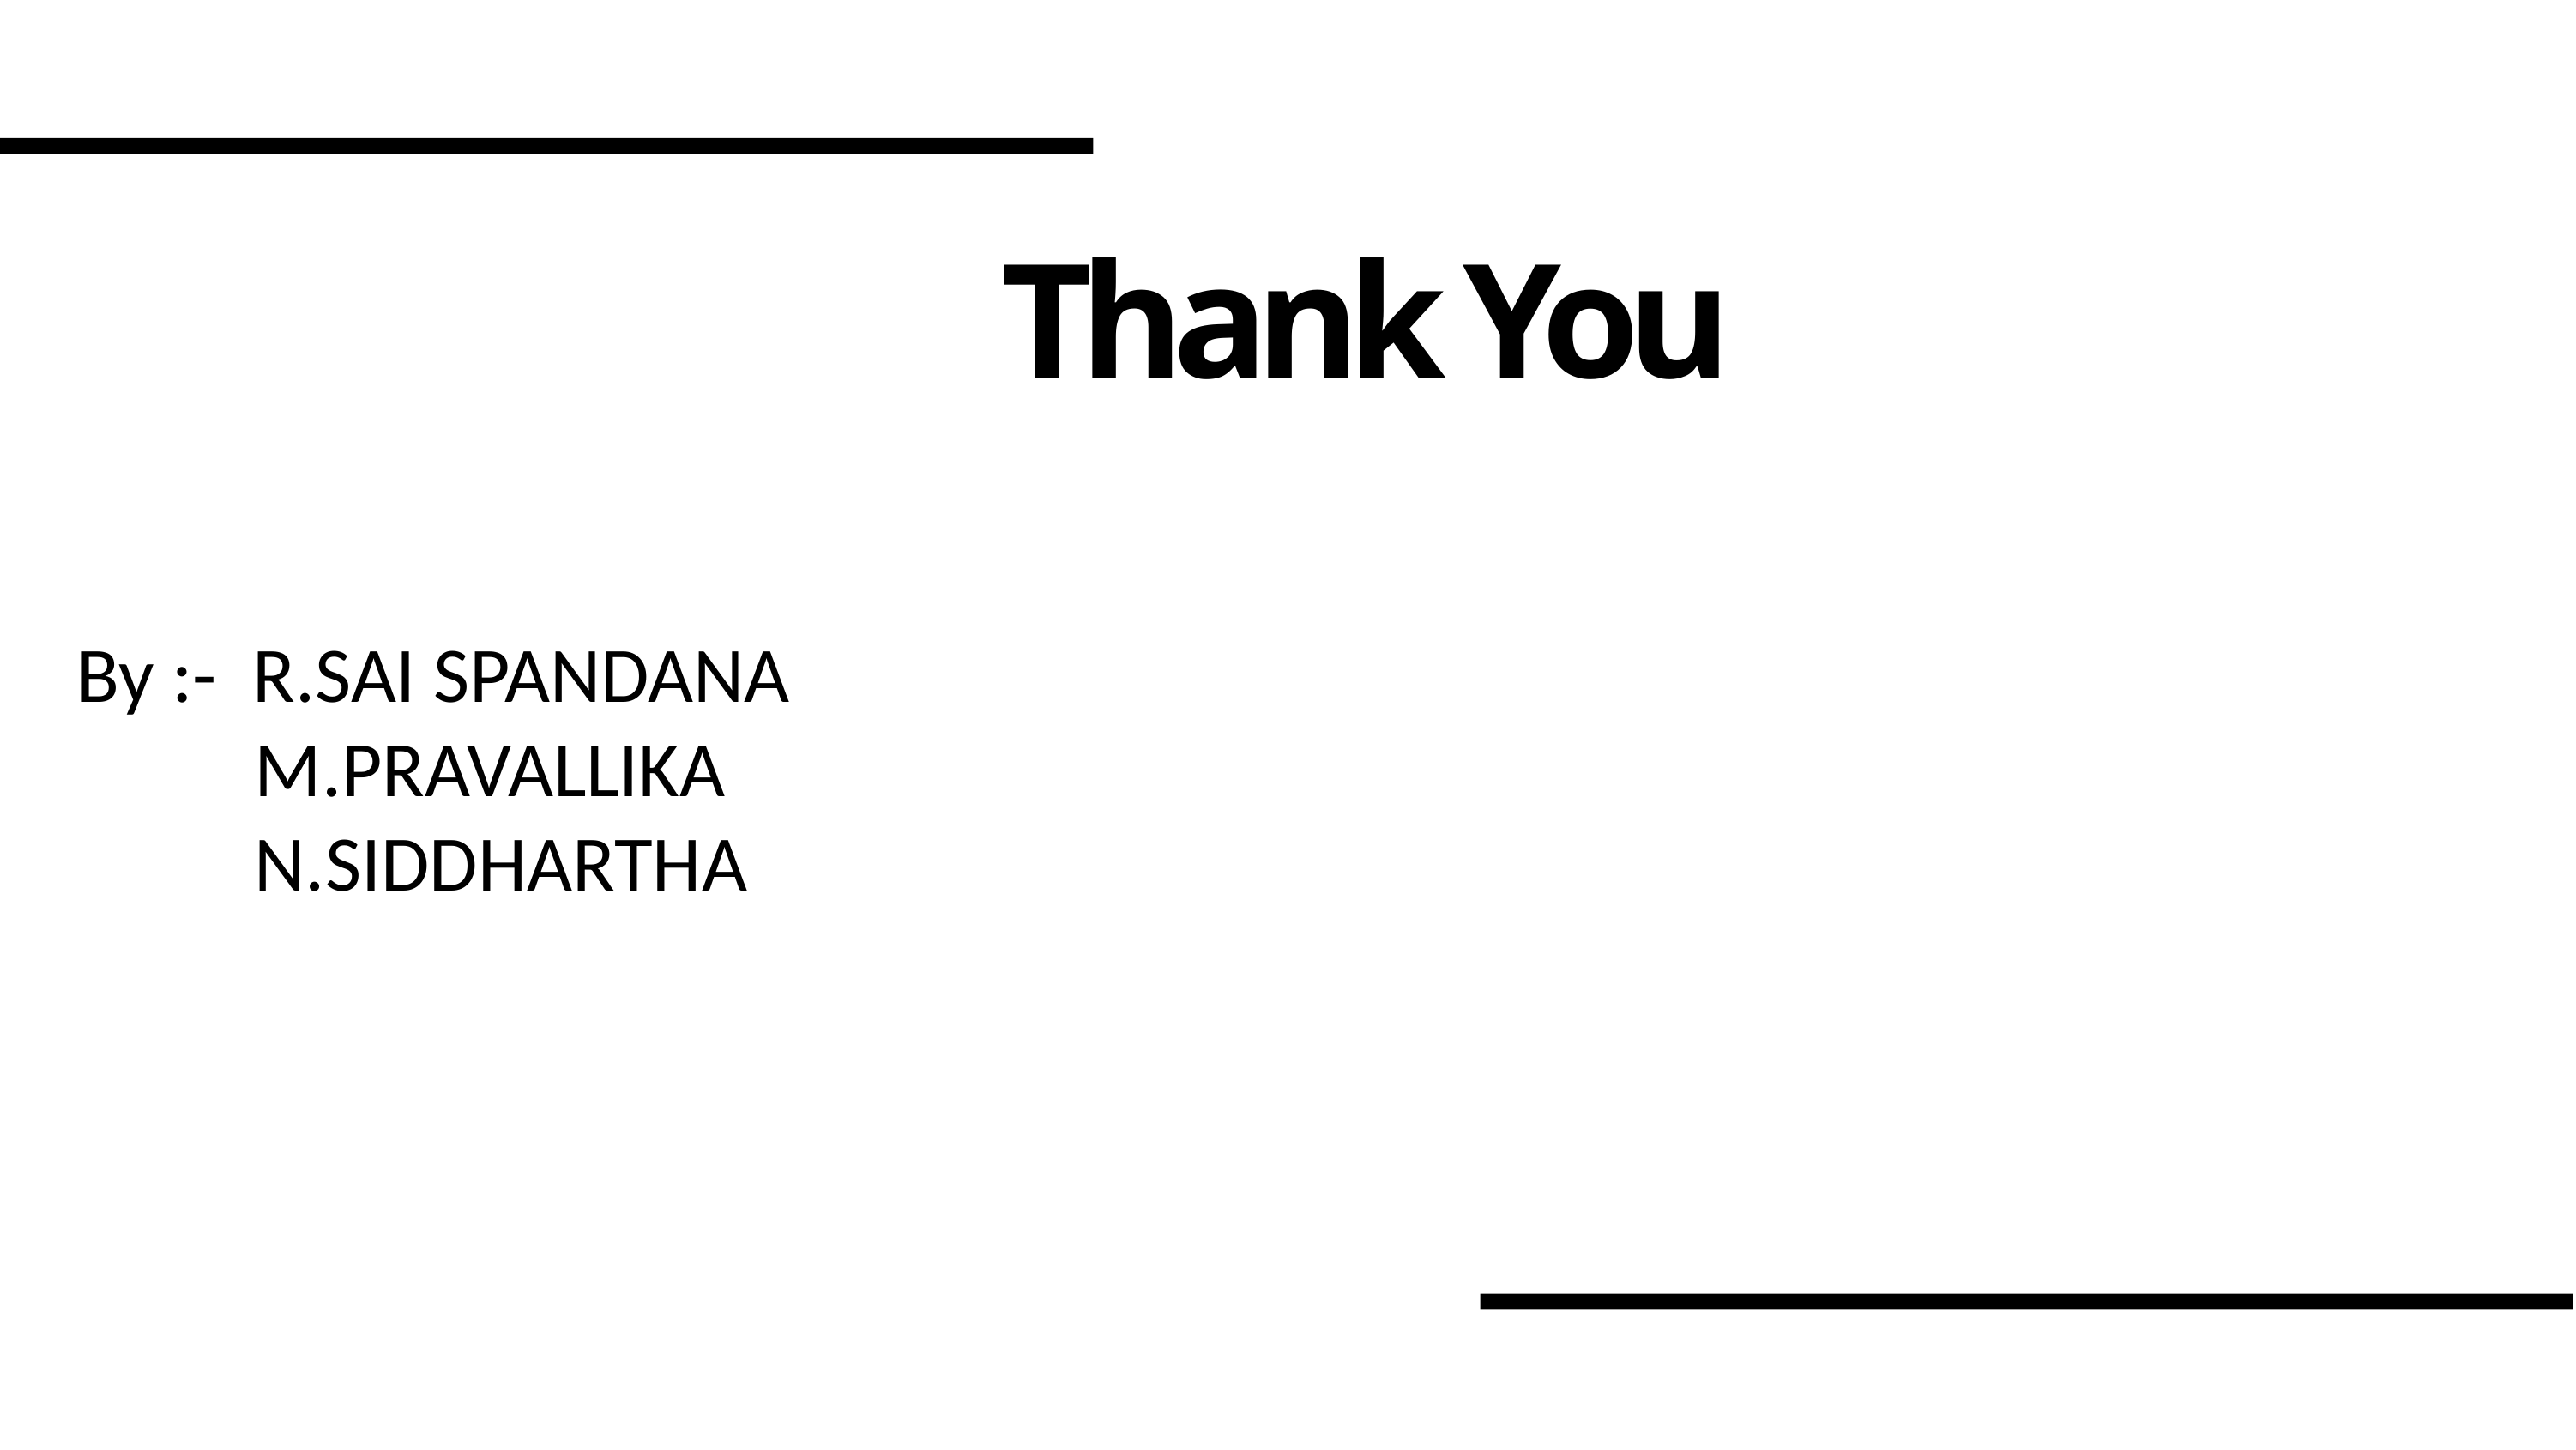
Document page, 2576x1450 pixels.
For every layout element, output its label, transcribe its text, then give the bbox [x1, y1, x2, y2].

text_box [0, 137, 1094, 154]
text_box [1480, 1293, 2573, 1310]
title Thank You [609, 219, 2124, 647]
text_box By :- R.SAI SPANDANA M.PRAVALLIKA N.SIDDHARTHA [69, 617, 1156, 1102]
